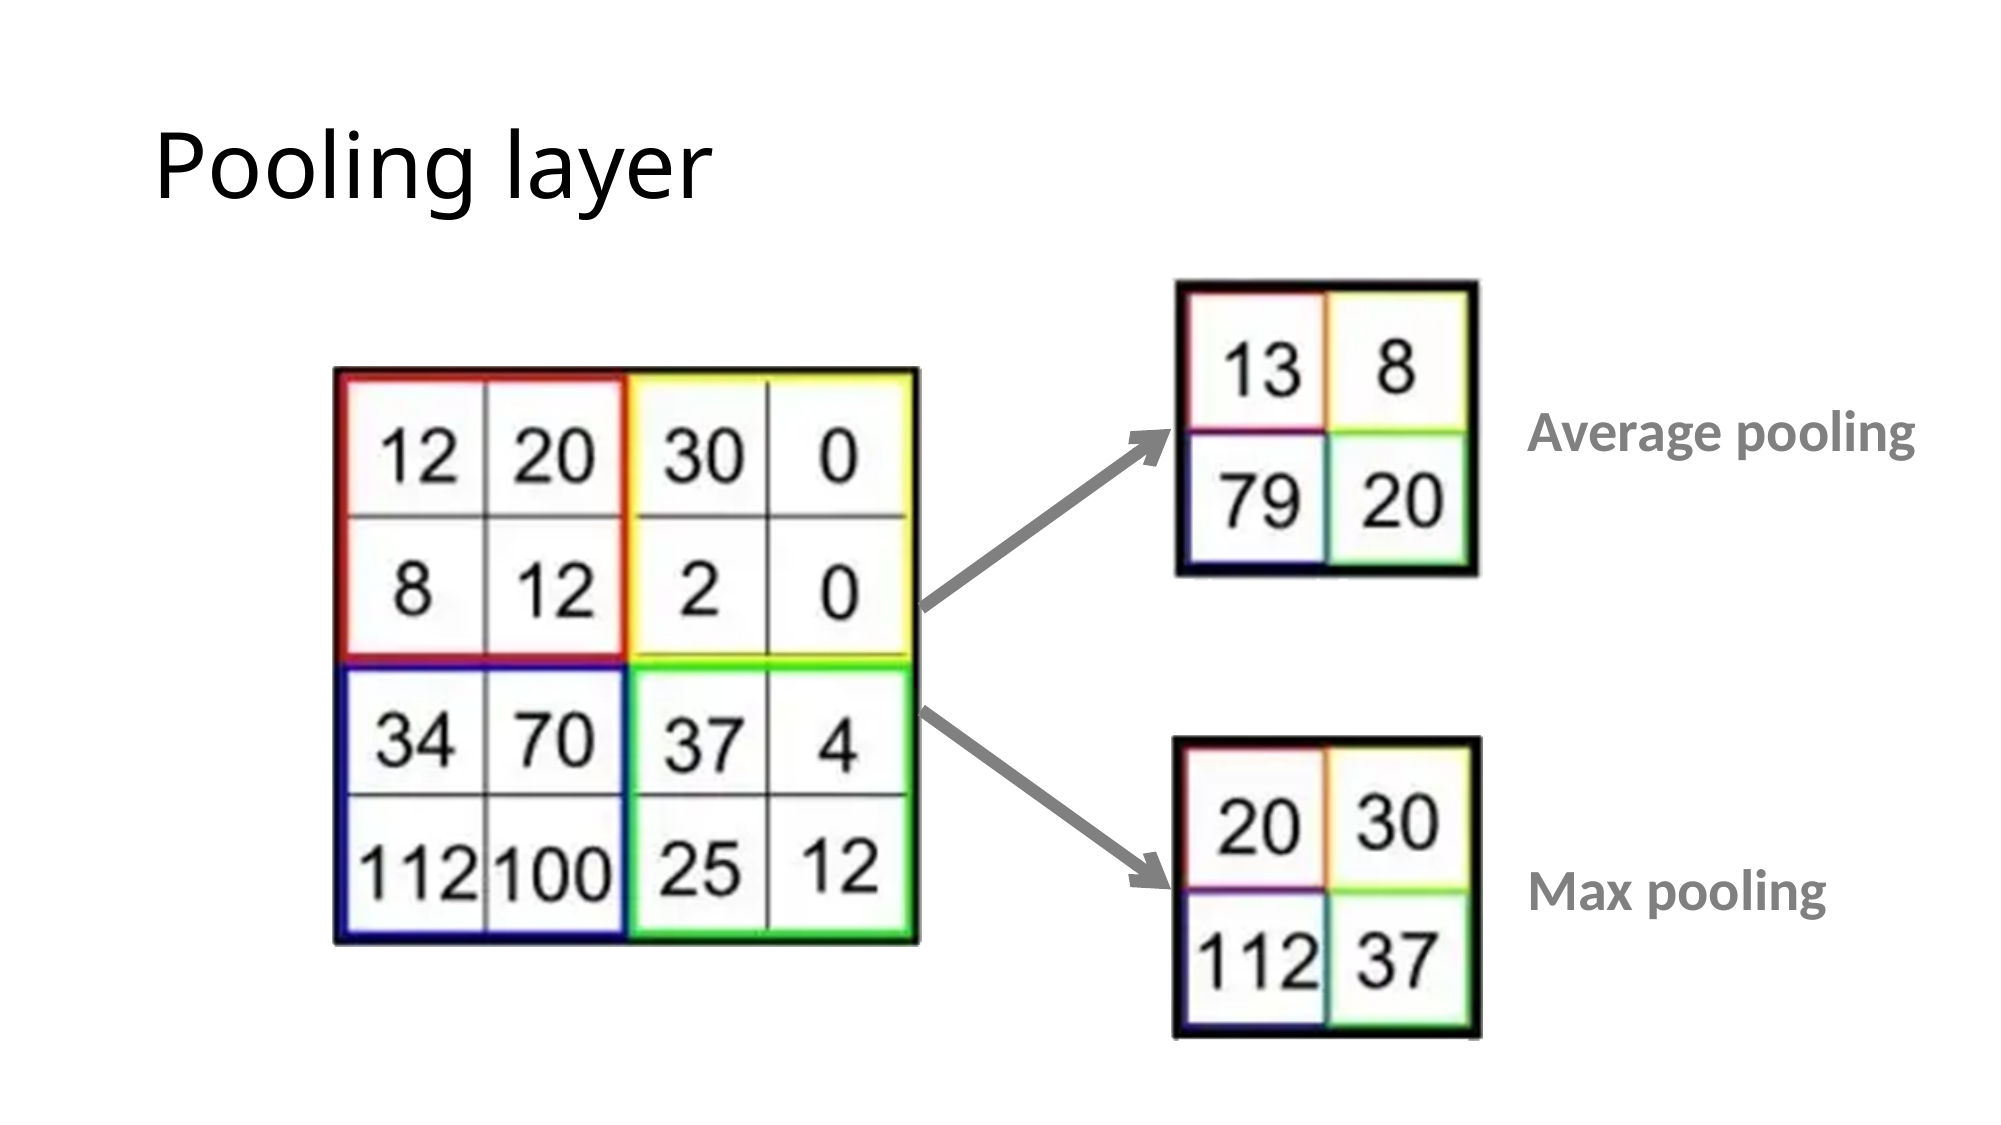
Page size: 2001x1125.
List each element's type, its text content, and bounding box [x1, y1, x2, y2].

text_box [921, 710, 1845, 1041]
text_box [921, 277, 1935, 609]
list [331, 366, 922, 947]
title Pooling layer [137, 59, 1863, 278]
